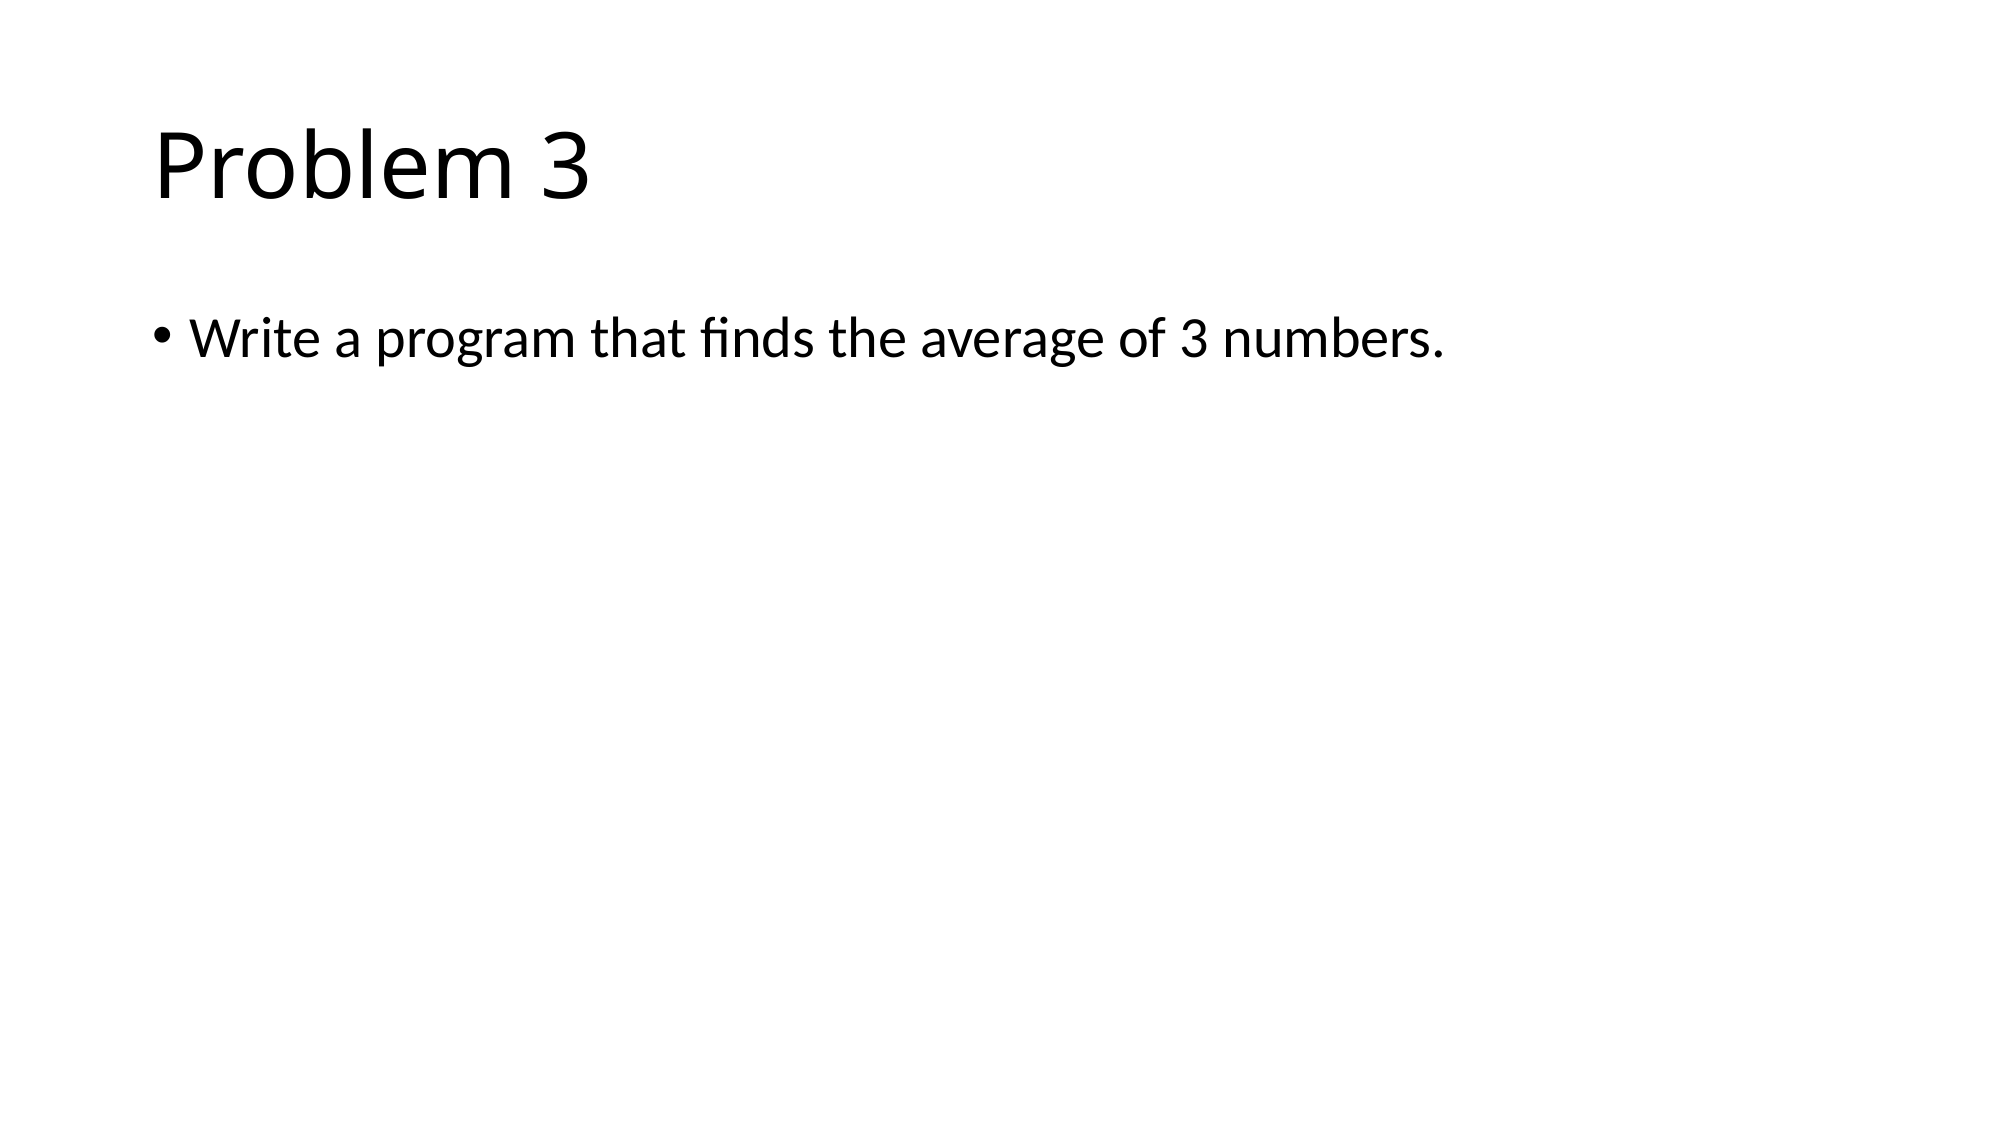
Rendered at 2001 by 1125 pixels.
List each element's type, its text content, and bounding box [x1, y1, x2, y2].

title Problem 3 [137, 59, 1863, 278]
list Write a program that finds the average of 3 numbers. [137, 299, 1863, 1014]
